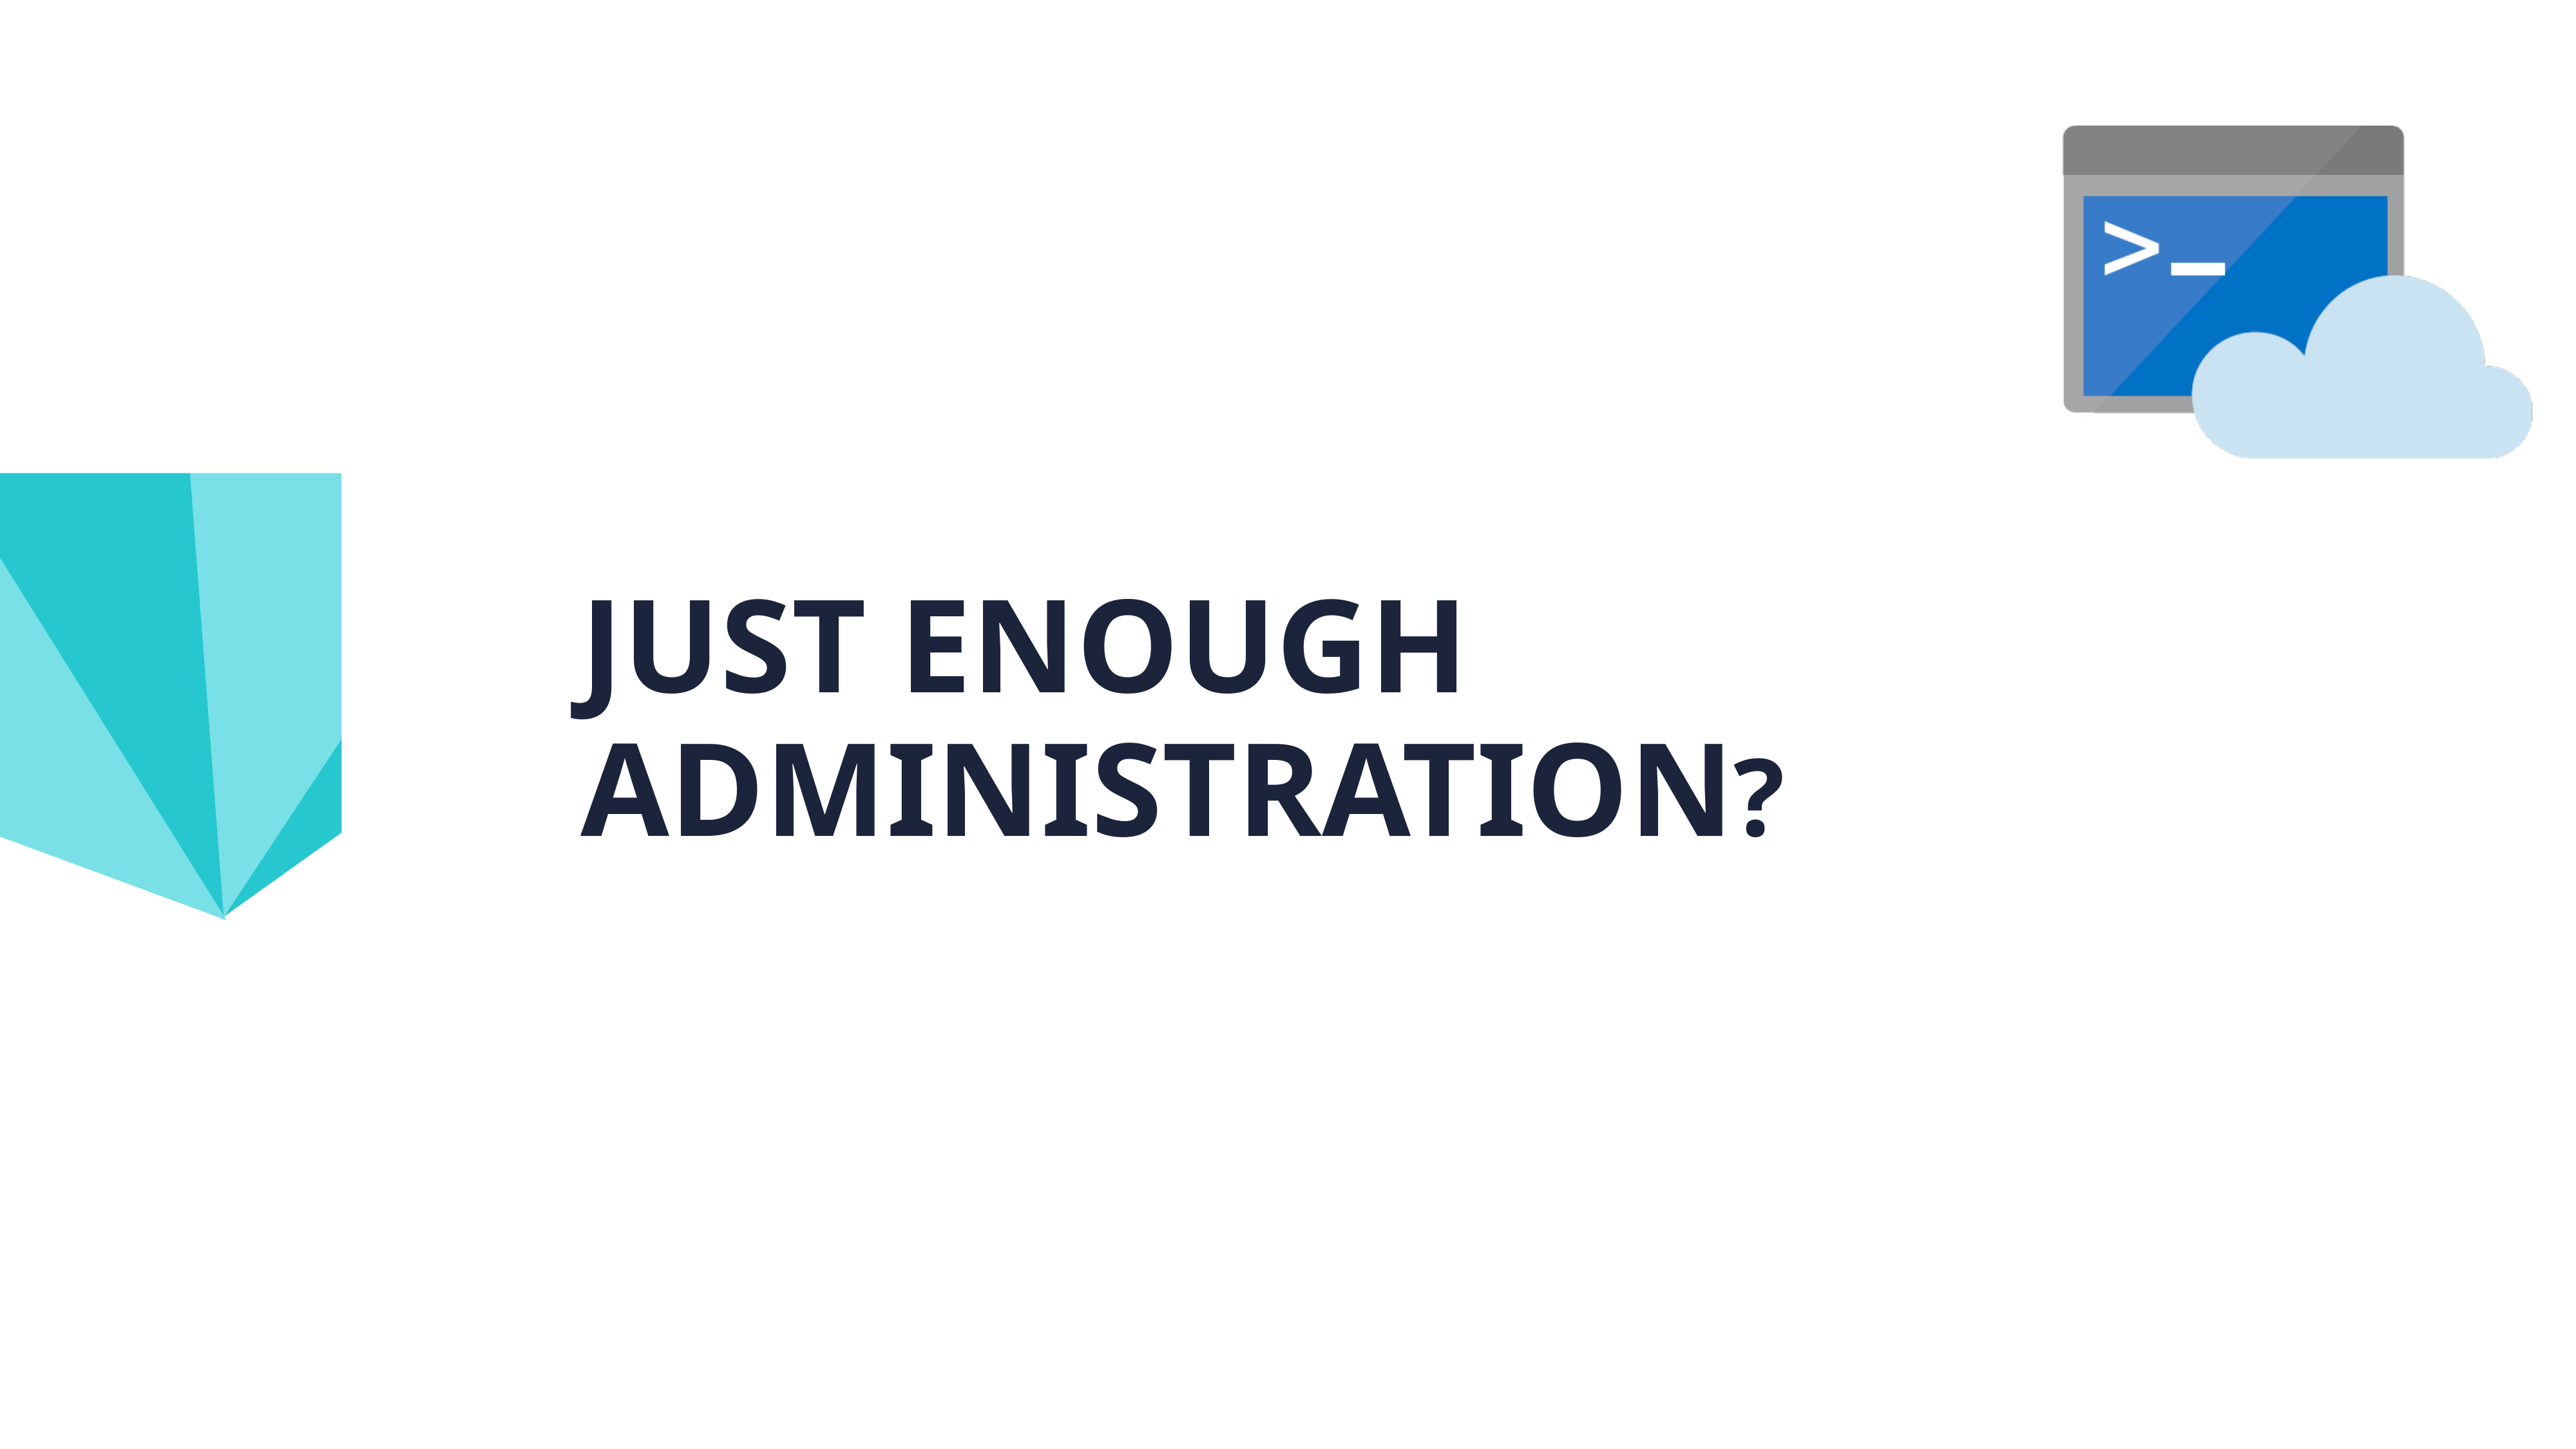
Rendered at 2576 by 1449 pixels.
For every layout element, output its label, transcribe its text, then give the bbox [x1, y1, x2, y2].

picture [1981, 126, 2576, 459]
text_box JUST ENOUGH ADMINISTRATION? [571, 573, 2576, 969]
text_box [0, 473, 342, 921]
